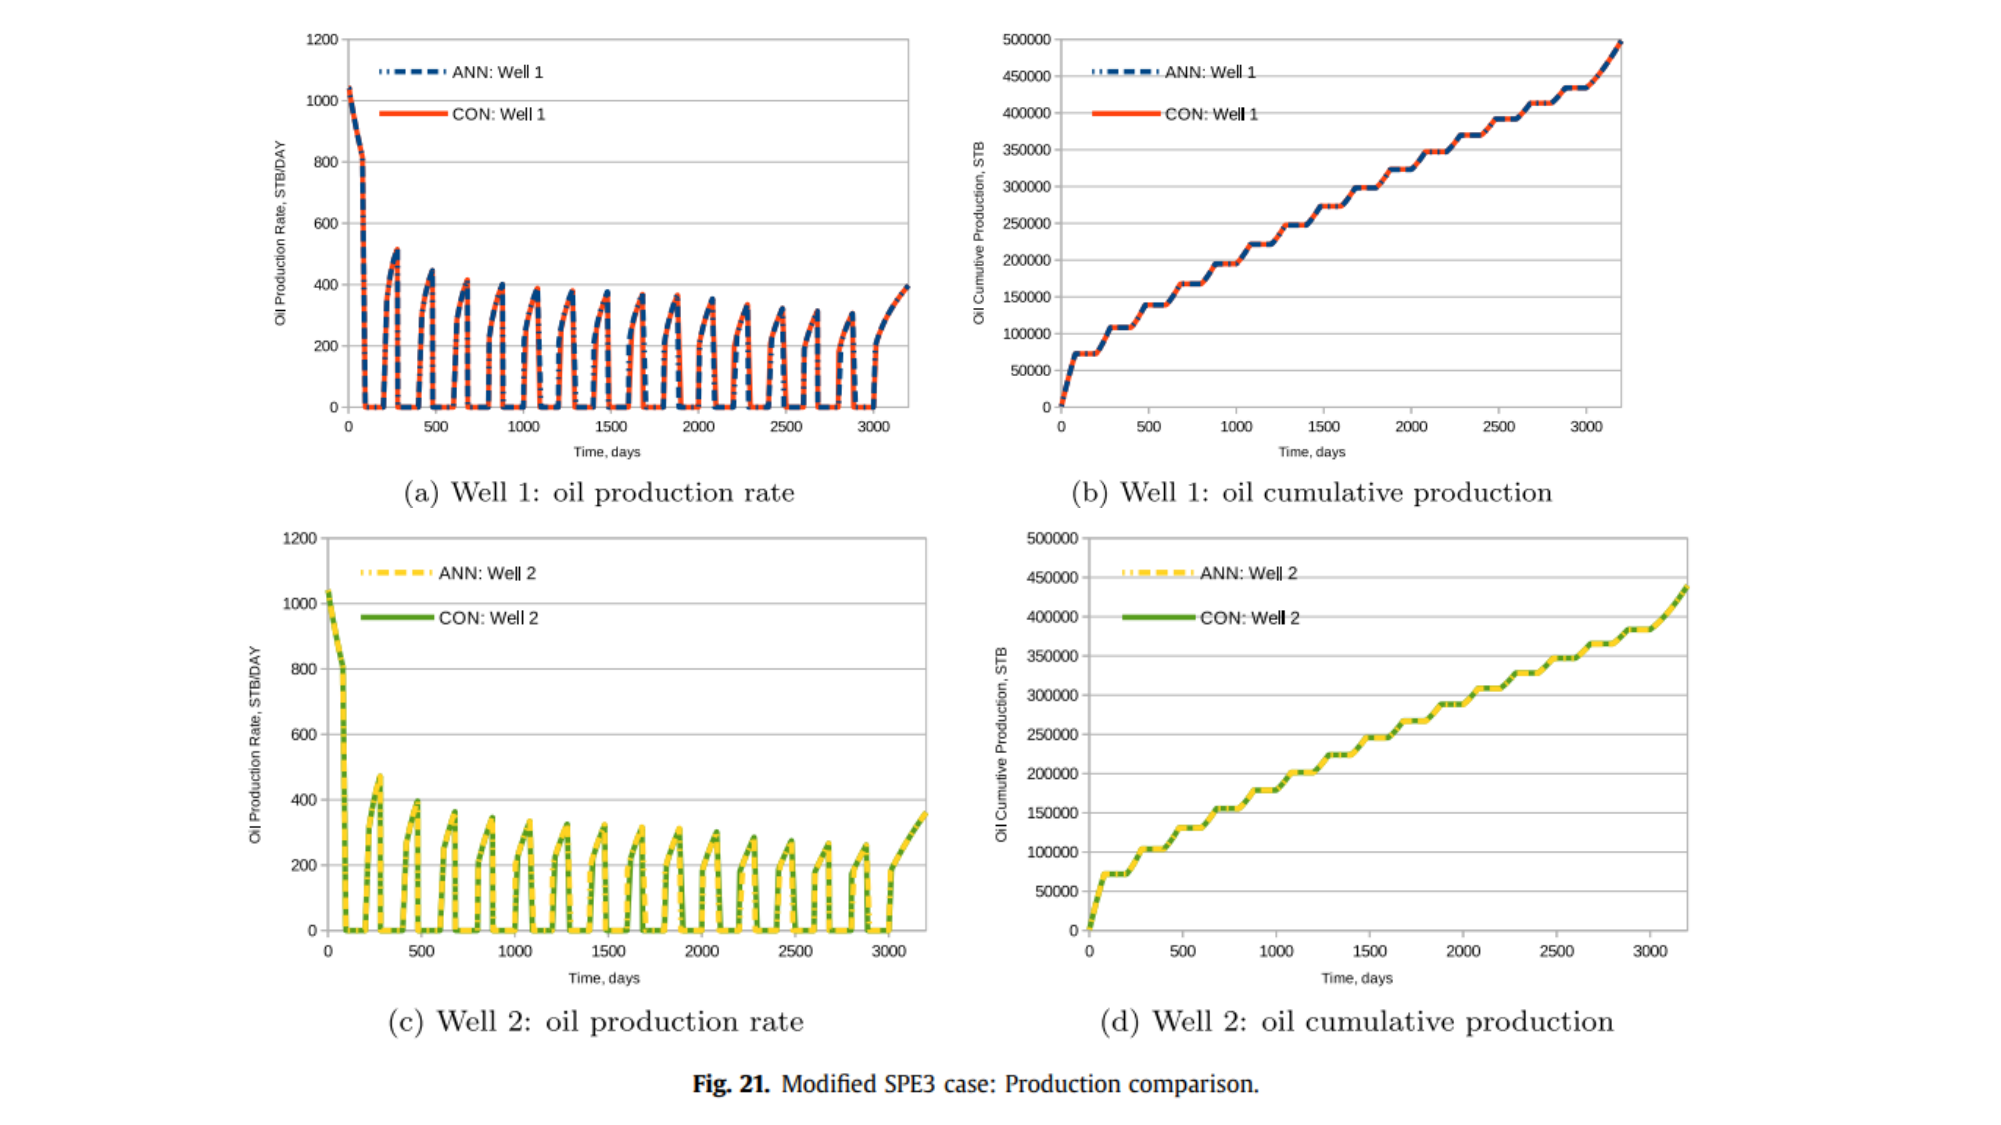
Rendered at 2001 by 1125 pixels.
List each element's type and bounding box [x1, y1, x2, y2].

picture [255, 0, 1650, 508]
picture [225, 523, 1701, 1105]
